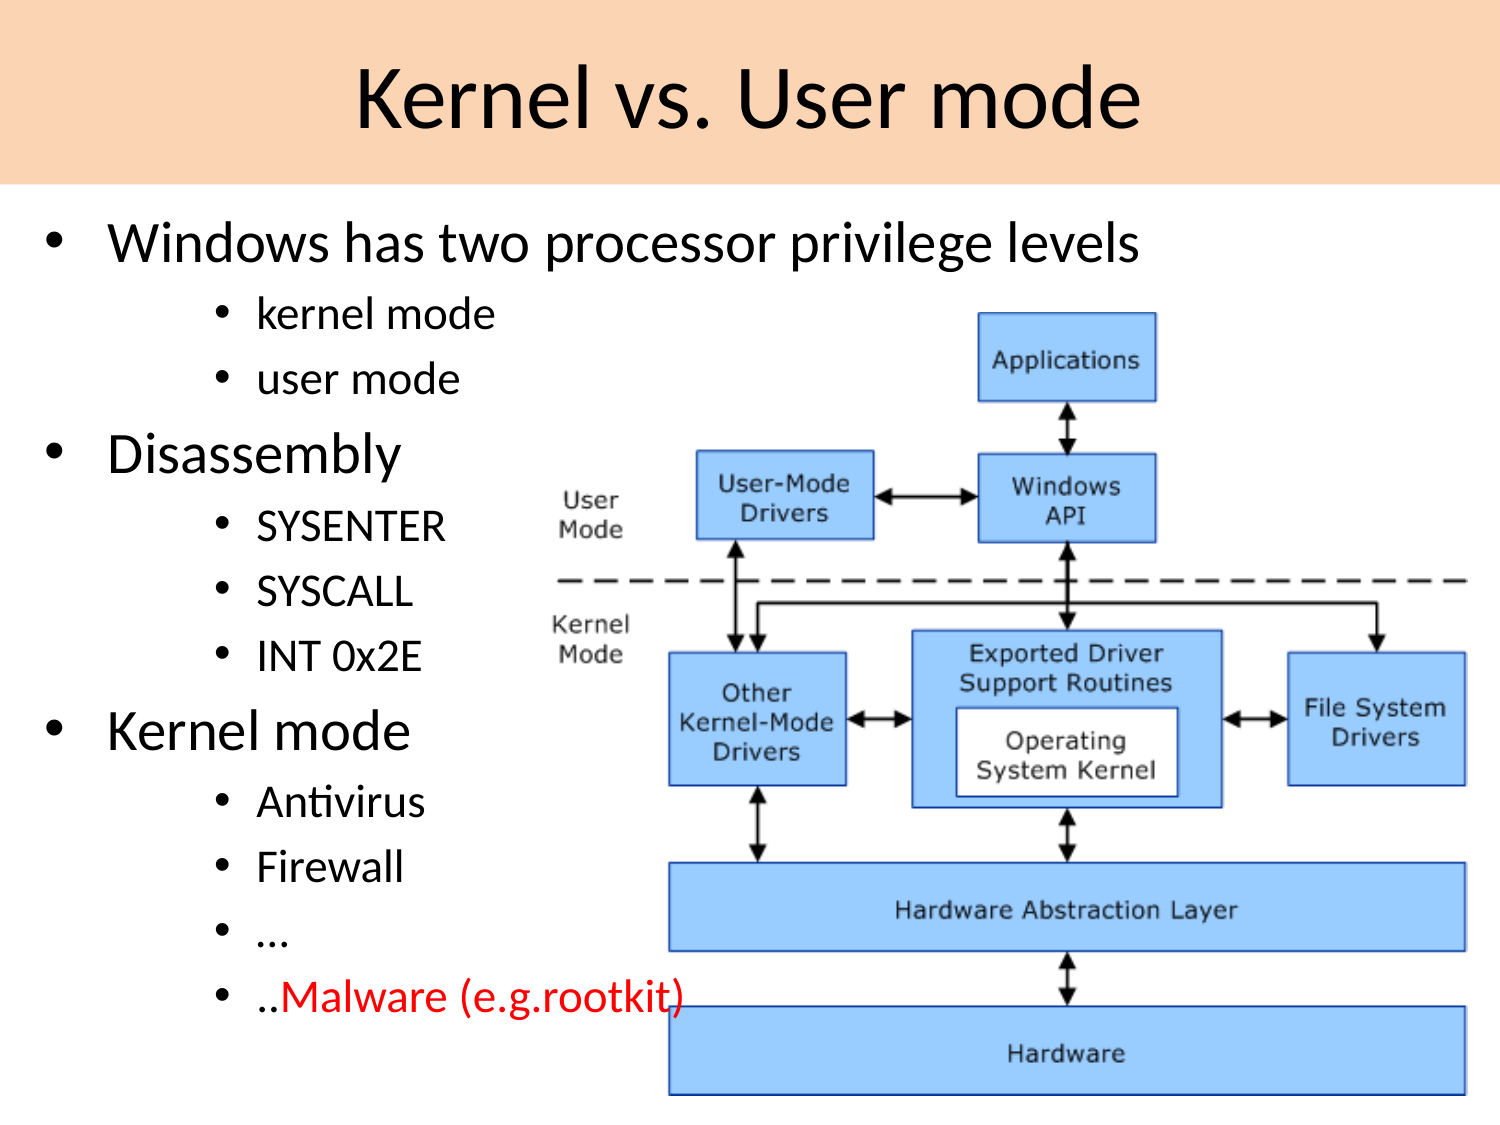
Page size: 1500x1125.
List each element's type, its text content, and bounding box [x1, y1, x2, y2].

text_box Windows has two processor privilege levels kernel mode user mode Disassembly SYSENTER SYSCALL INT 0x2E Kernel mode Antivirus Firewall … ..Malware (e.g.rootkit) [29, 196, 1471, 1035]
text_box Kernel vs. User mode [0, 0, 1500, 185]
picture [525, 312, 1468, 1097]
